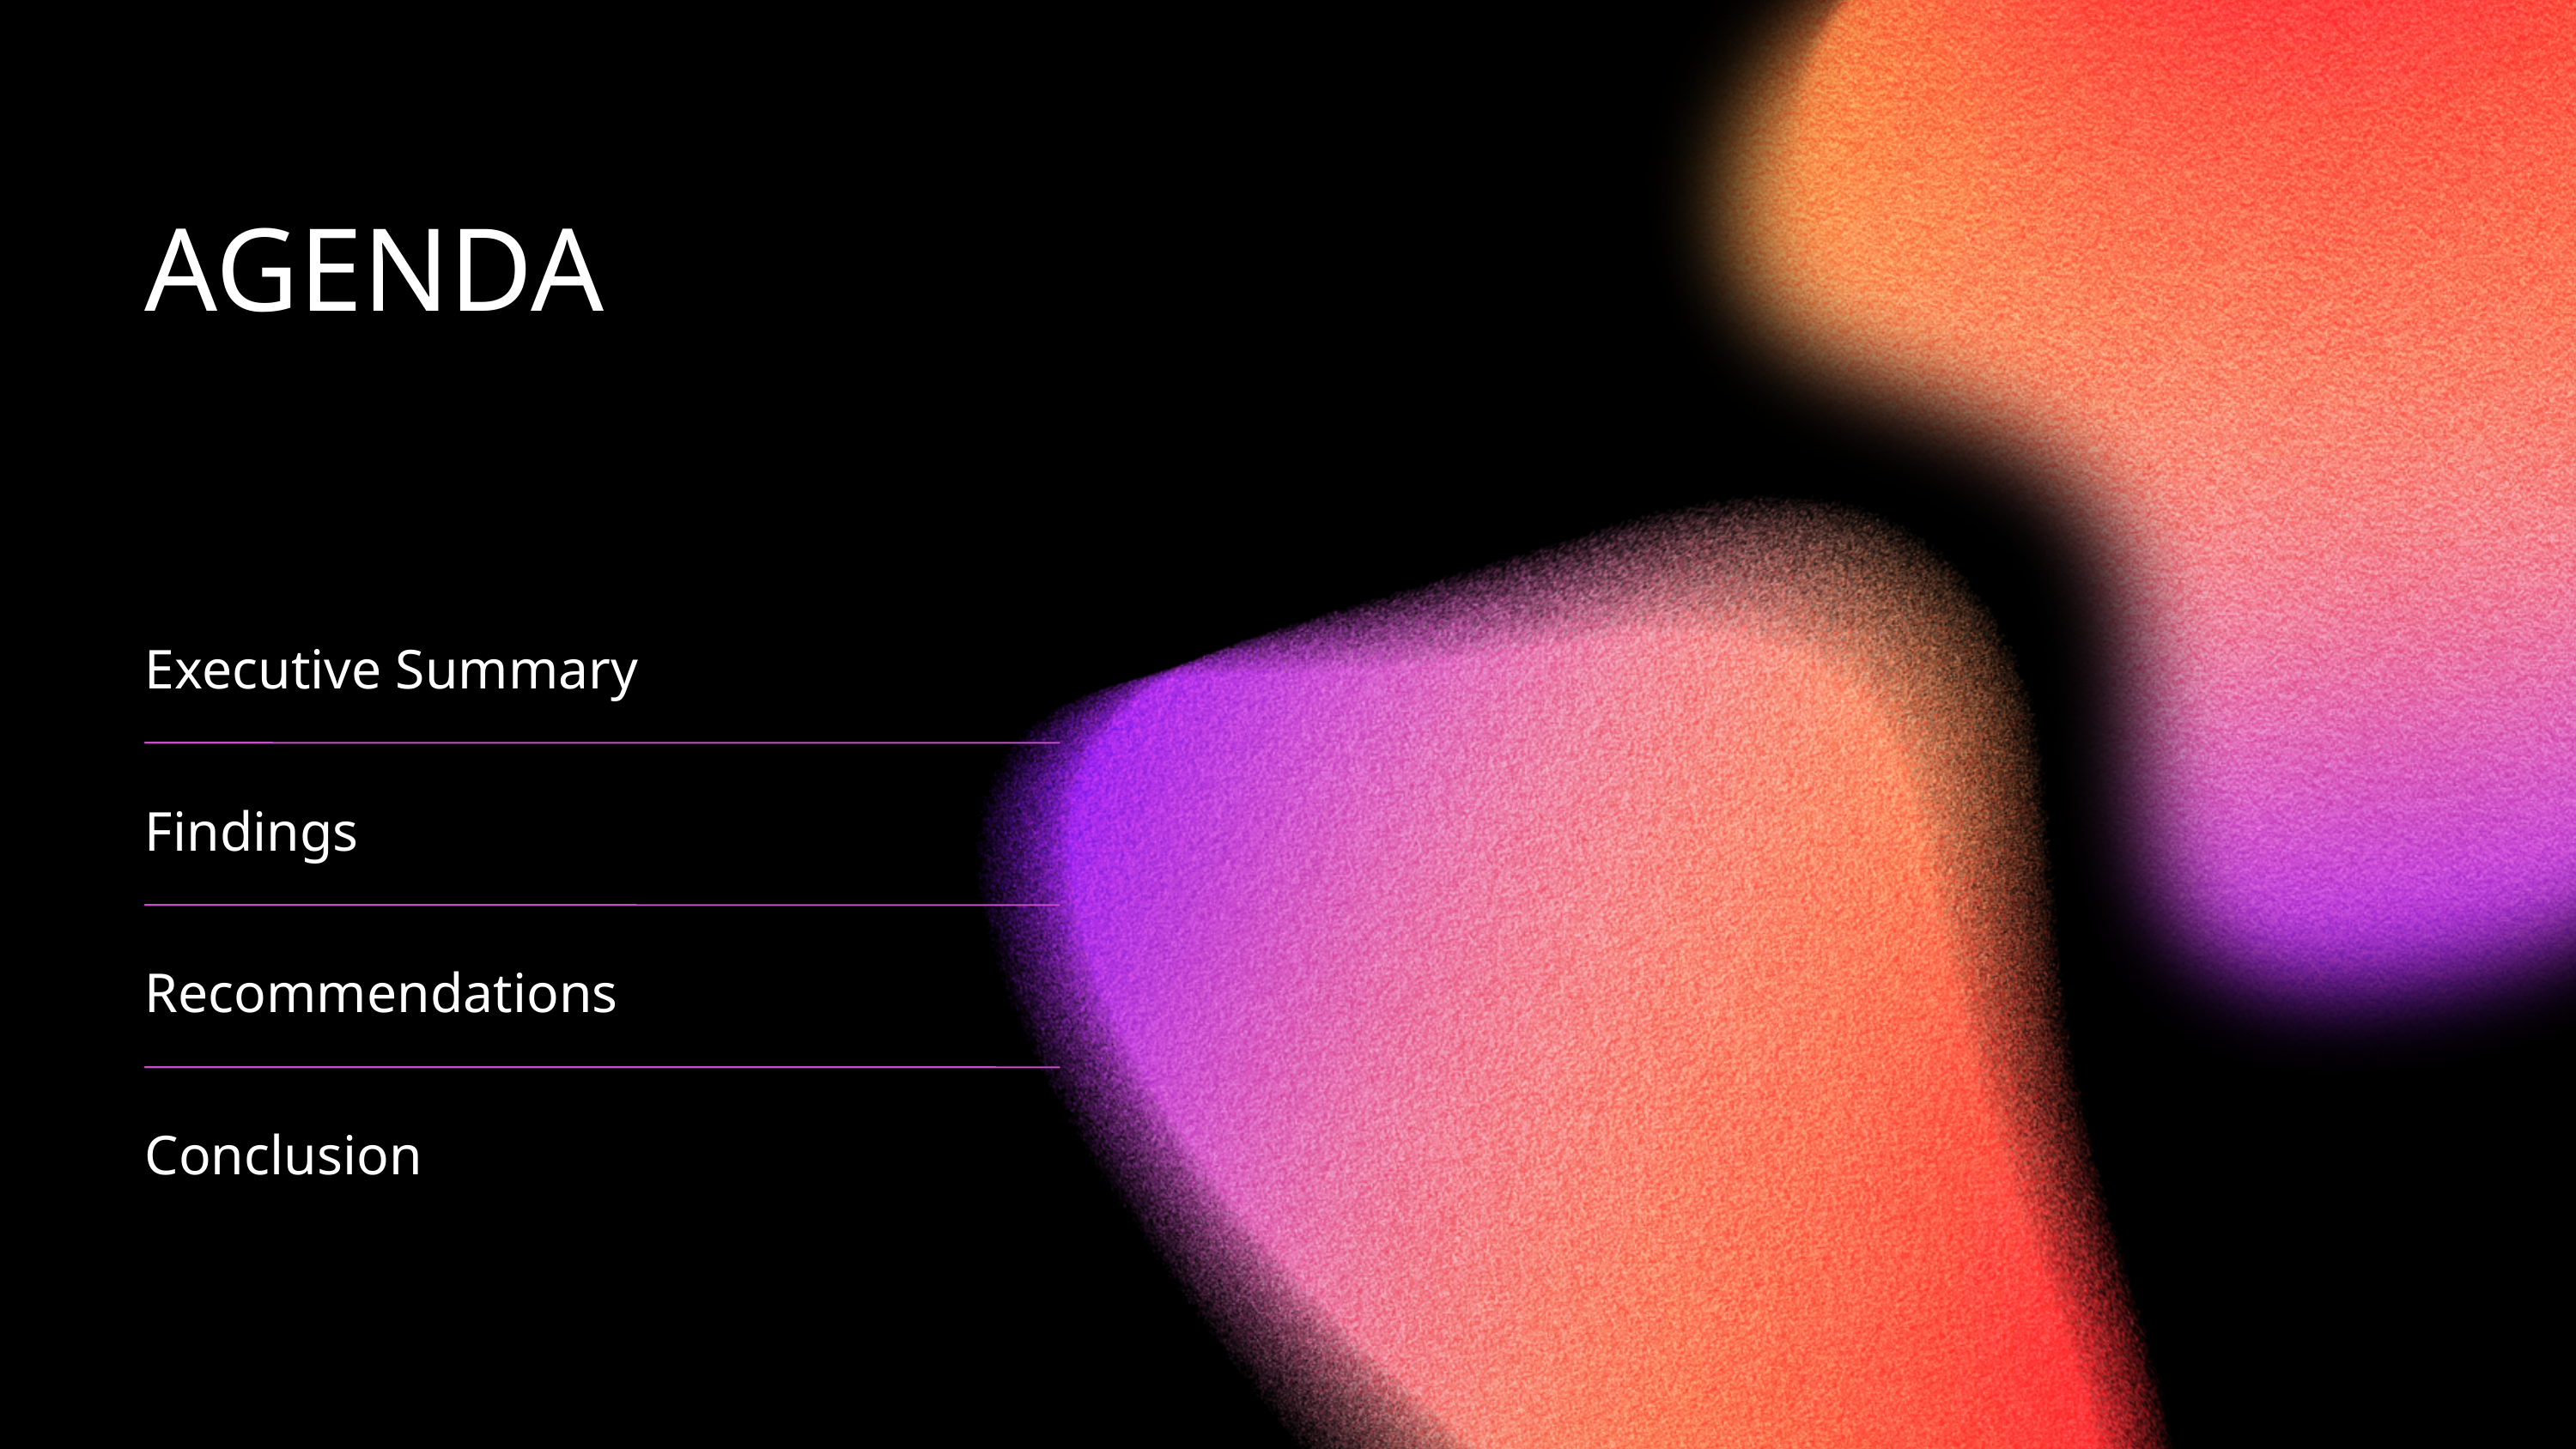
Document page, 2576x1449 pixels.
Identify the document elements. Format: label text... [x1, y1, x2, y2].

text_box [144, 629, 1261, 1180]
picture [863, 0, 2576, 1449]
text_box AGENDA [144, 105, 1261, 335]
